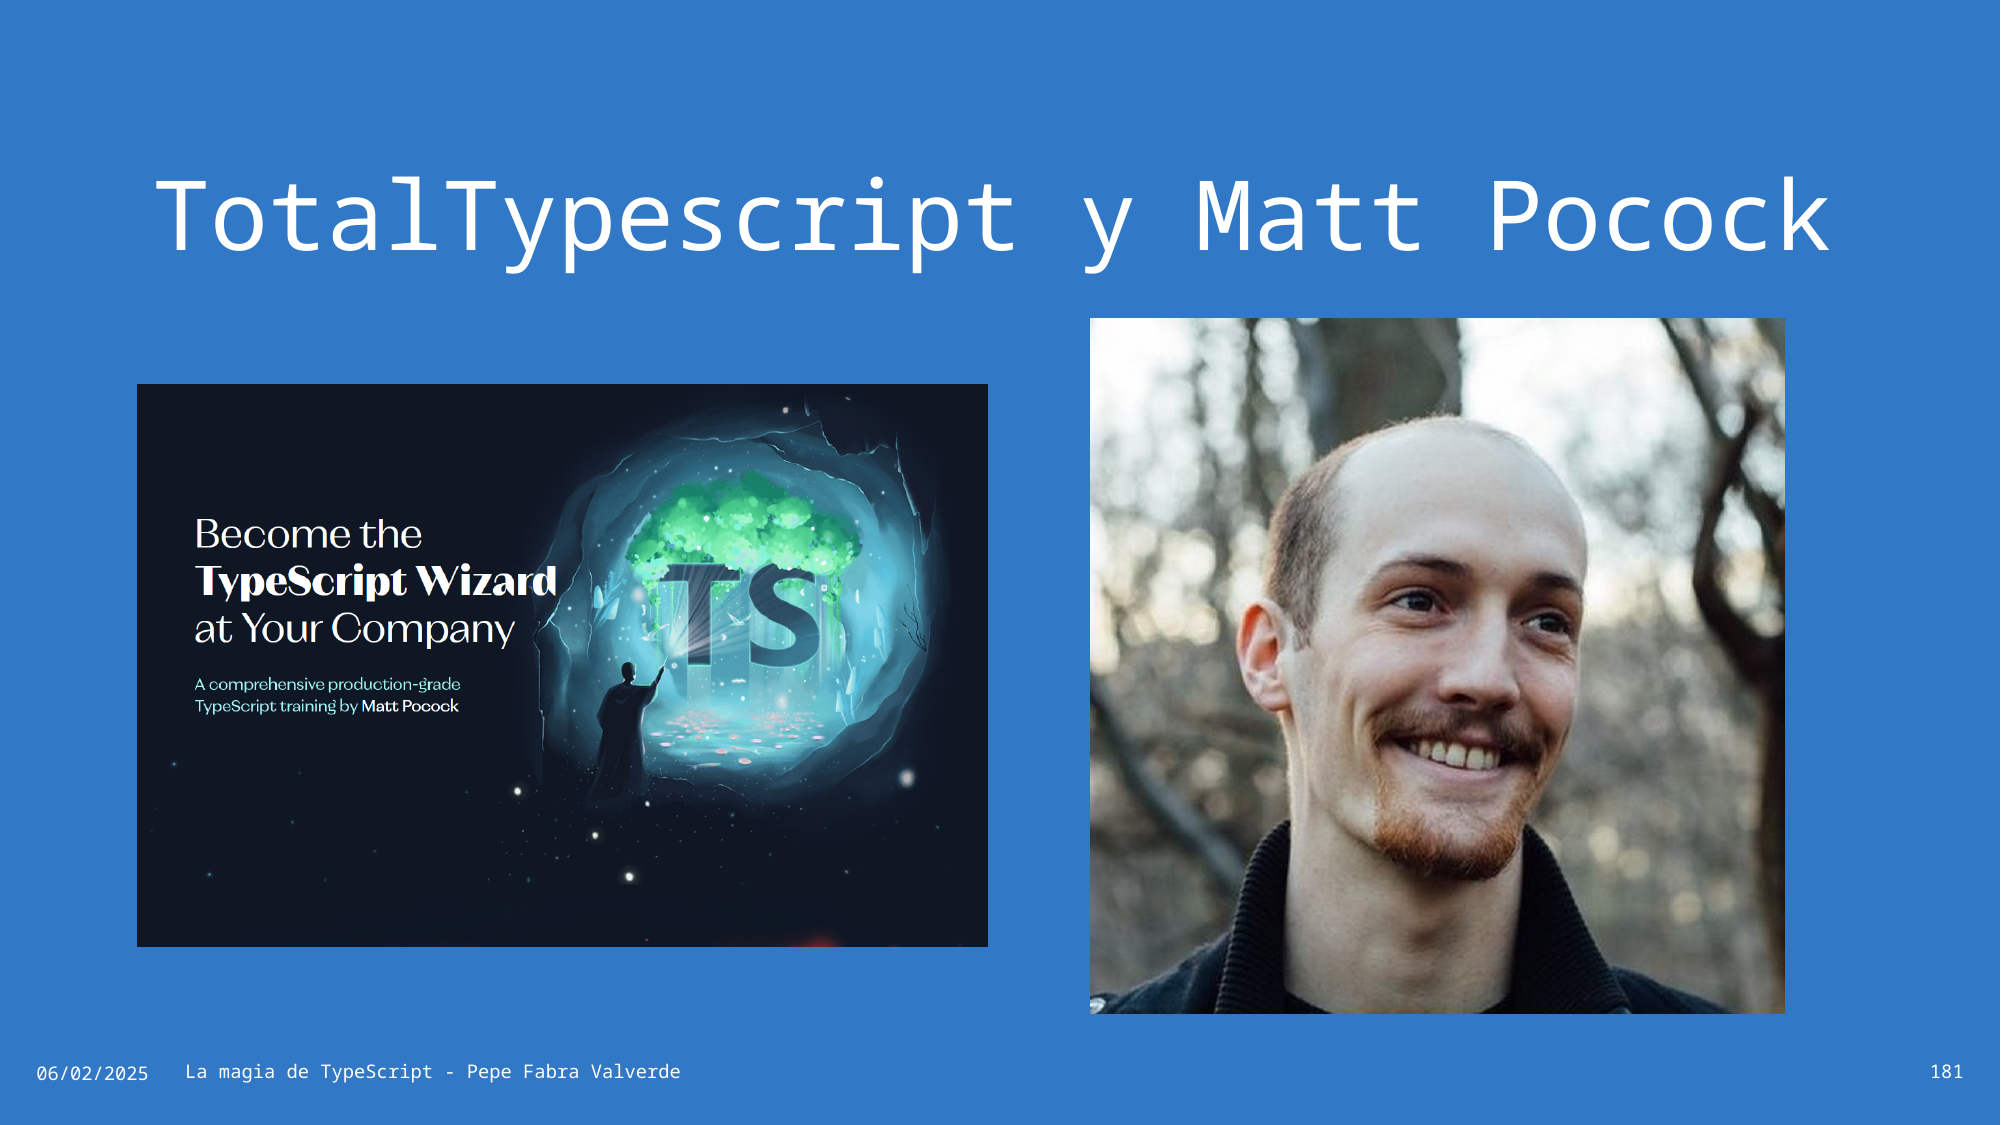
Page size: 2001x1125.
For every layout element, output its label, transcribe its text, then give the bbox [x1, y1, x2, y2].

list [137, 384, 988, 947]
footer La magia de TypeScript - Pepe Fabra Valverde [170, 1042, 846, 1103]
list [1090, 318, 1785, 1014]
slide_number 181 [1528, 1042, 1979, 1103]
title TotalTypescript y Matt Pocock [137, 59, 1863, 278]
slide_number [21, 1042, 165, 1103]
